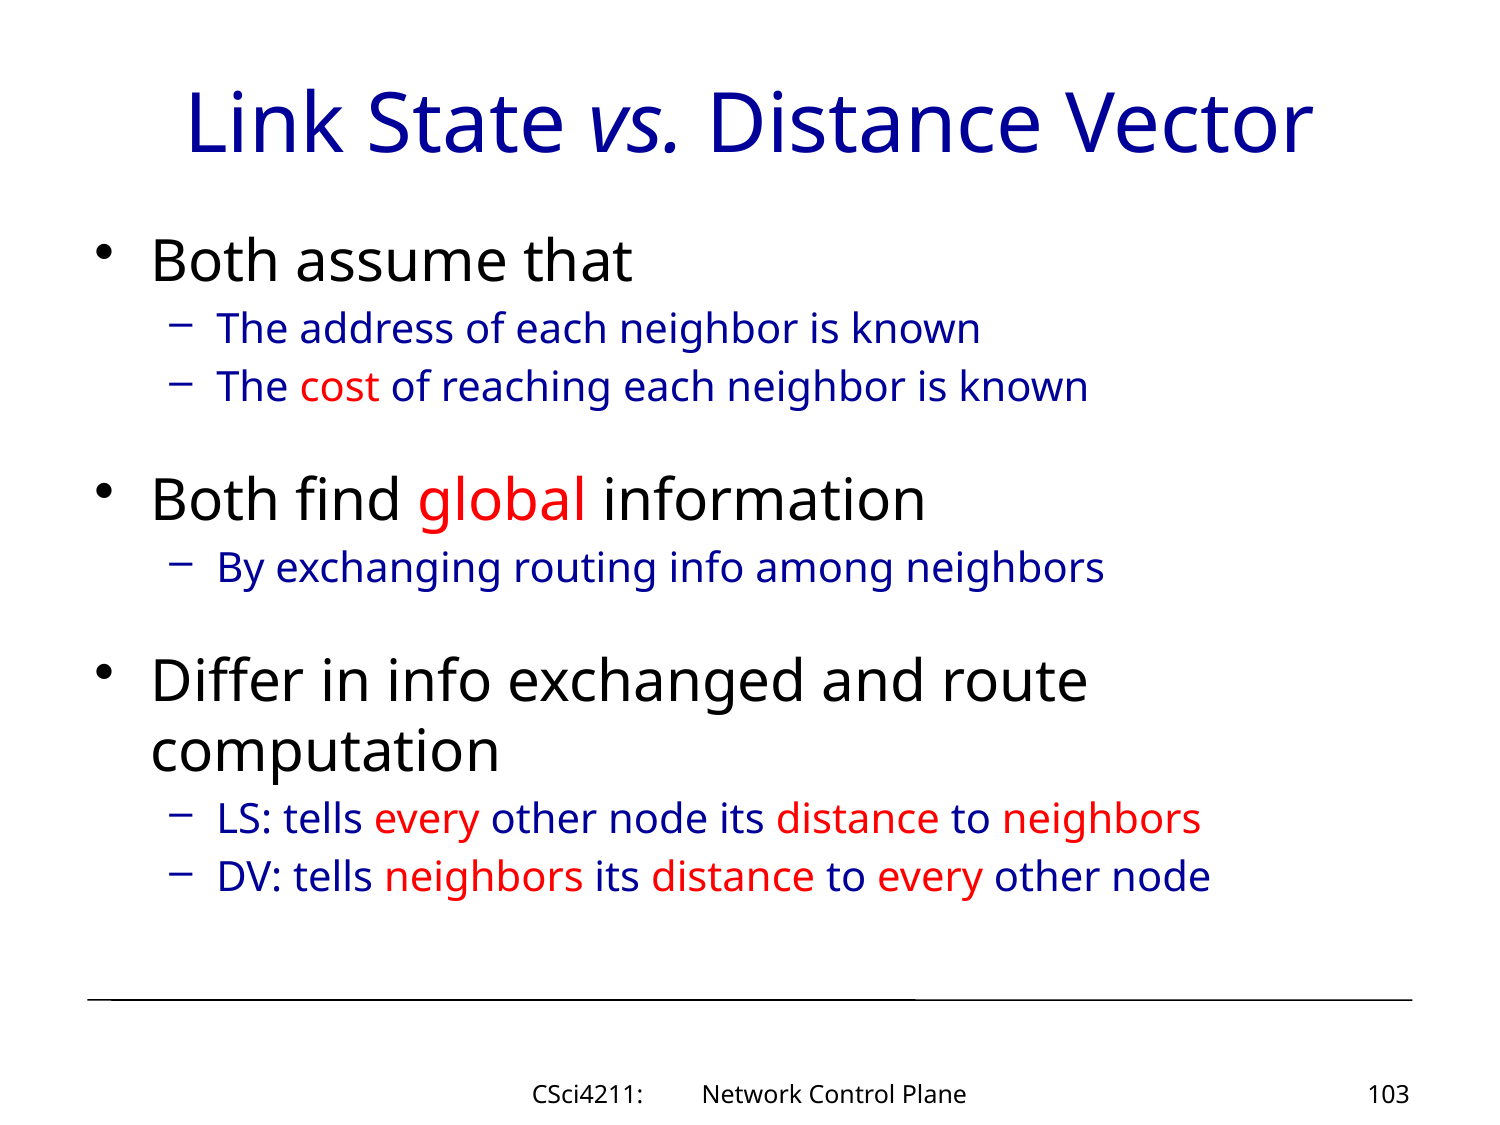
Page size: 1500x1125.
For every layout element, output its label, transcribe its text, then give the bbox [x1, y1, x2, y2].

slide_number 103 [1074, 1070, 1426, 1125]
title Link State vs. Distance Vector [112, 24, 1388, 213]
footer CSci4211: Network Control Plane [512, 1070, 988, 1125]
list Both assume that The address of each neighbor is known The cost of reaching each neighbor is known Both find global information By exchanging routing info among neighbors Differ in info exchanged and route computation LS: tells every other node its distance to neighbors DV: tells neighbors its distance to every other node [79, 215, 1451, 1003]
